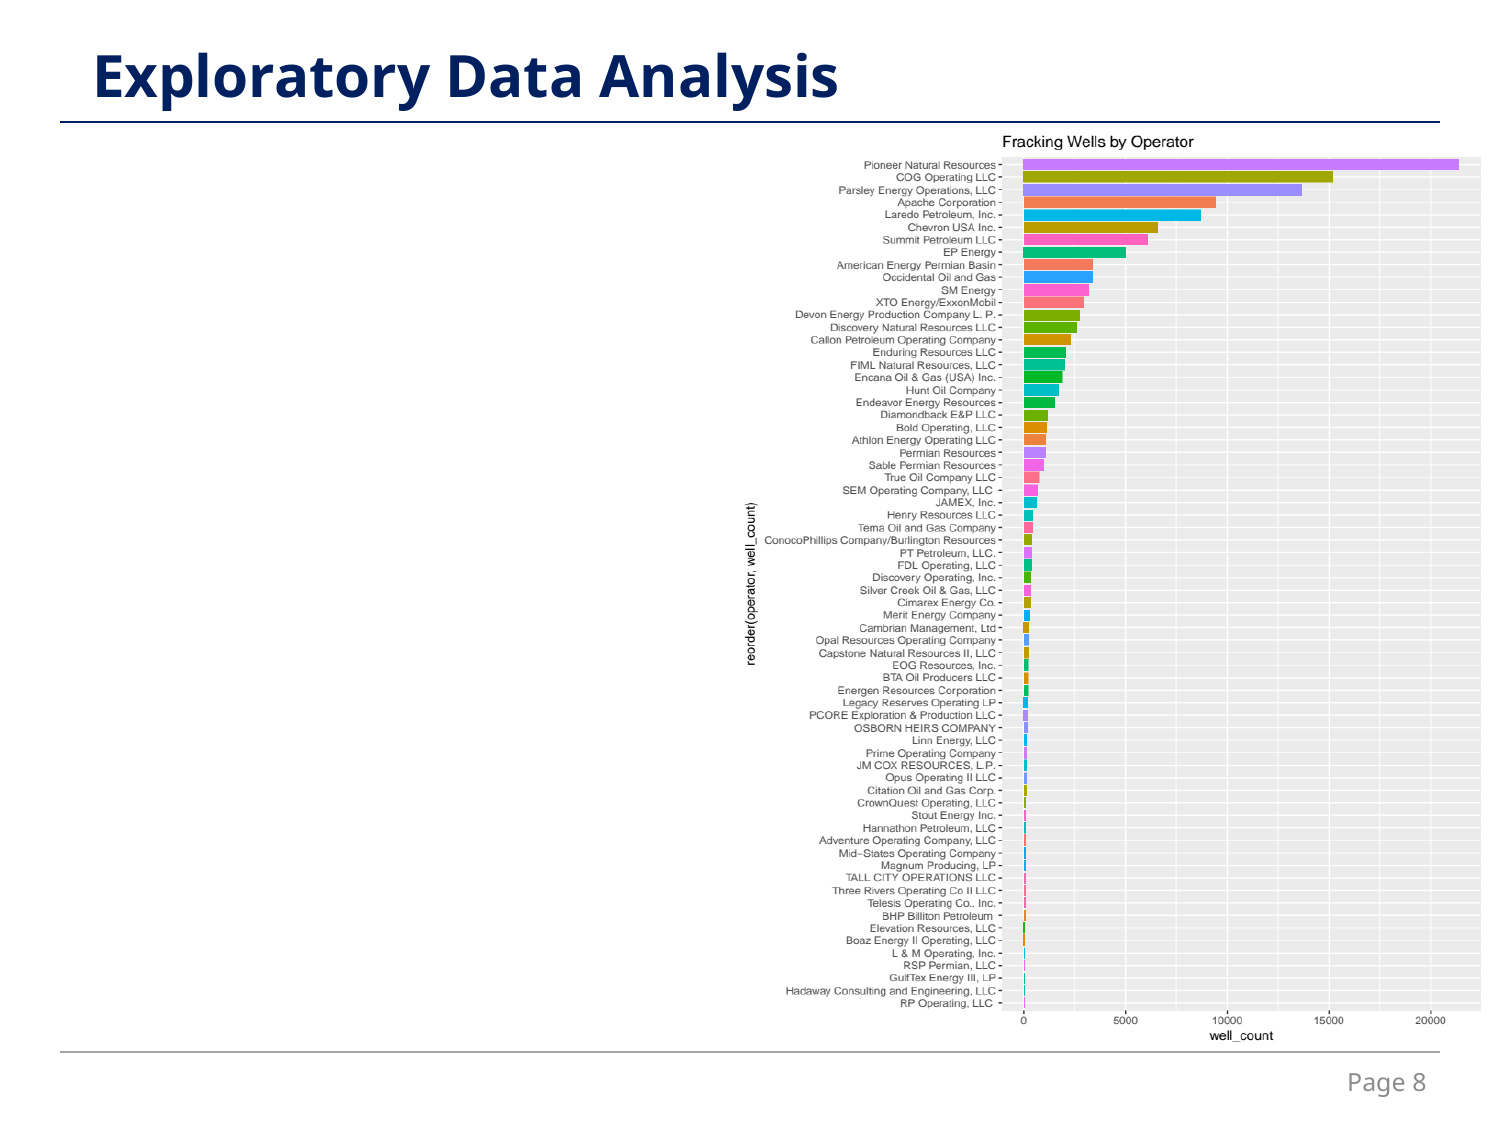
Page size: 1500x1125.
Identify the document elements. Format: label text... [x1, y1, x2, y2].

text_box Exploratory Data Analysis [62, 32, 1384, 117]
text_box Page 8 [1104, 1053, 1442, 1114]
picture [738, 129, 1485, 1047]
